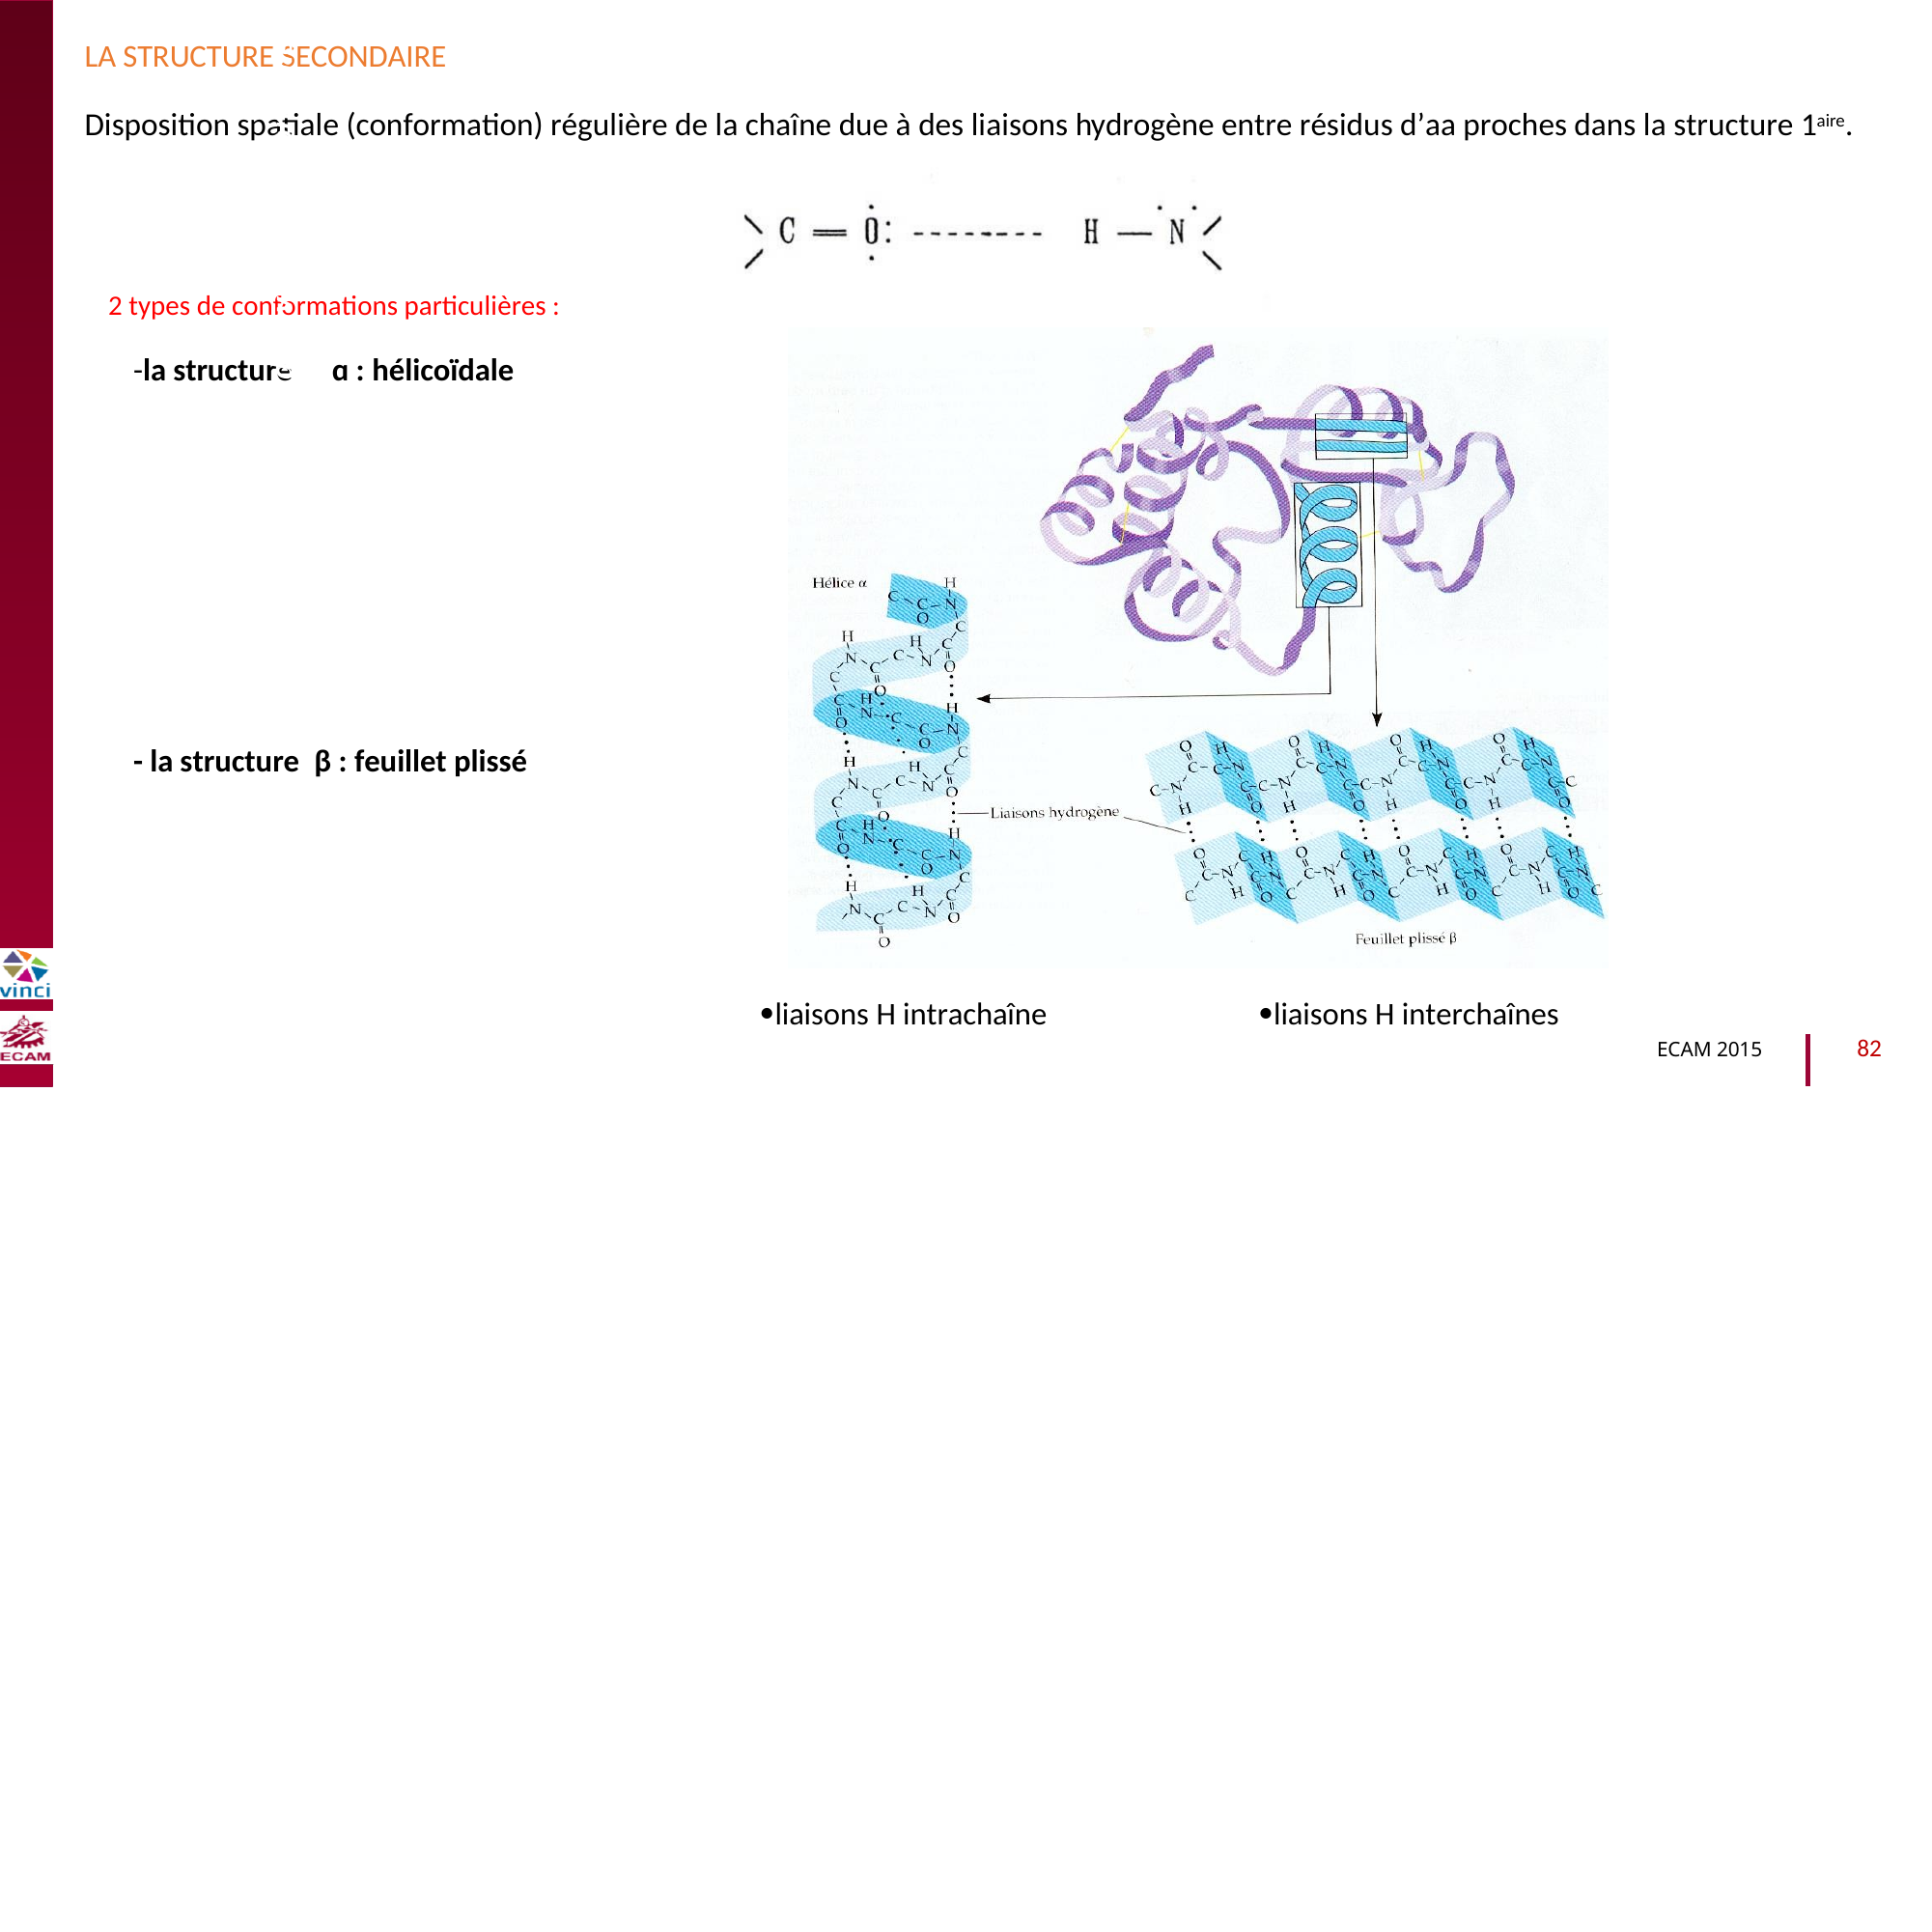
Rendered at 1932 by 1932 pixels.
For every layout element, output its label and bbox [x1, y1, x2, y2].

text_box [1654, 1037, 1765, 1062]
text_box [759, 994, 1100, 1038]
text_box [329, 354, 549, 395]
text_box [1258, 994, 1613, 1038]
text_box [1855, 1034, 1892, 1067]
text_box [131, 745, 593, 786]
text_box [0, 0, 55, 1086]
text_box [82, 12, 1861, 577]
text_box [704, 159, 1274, 312]
text_box [788, 327, 1609, 968]
